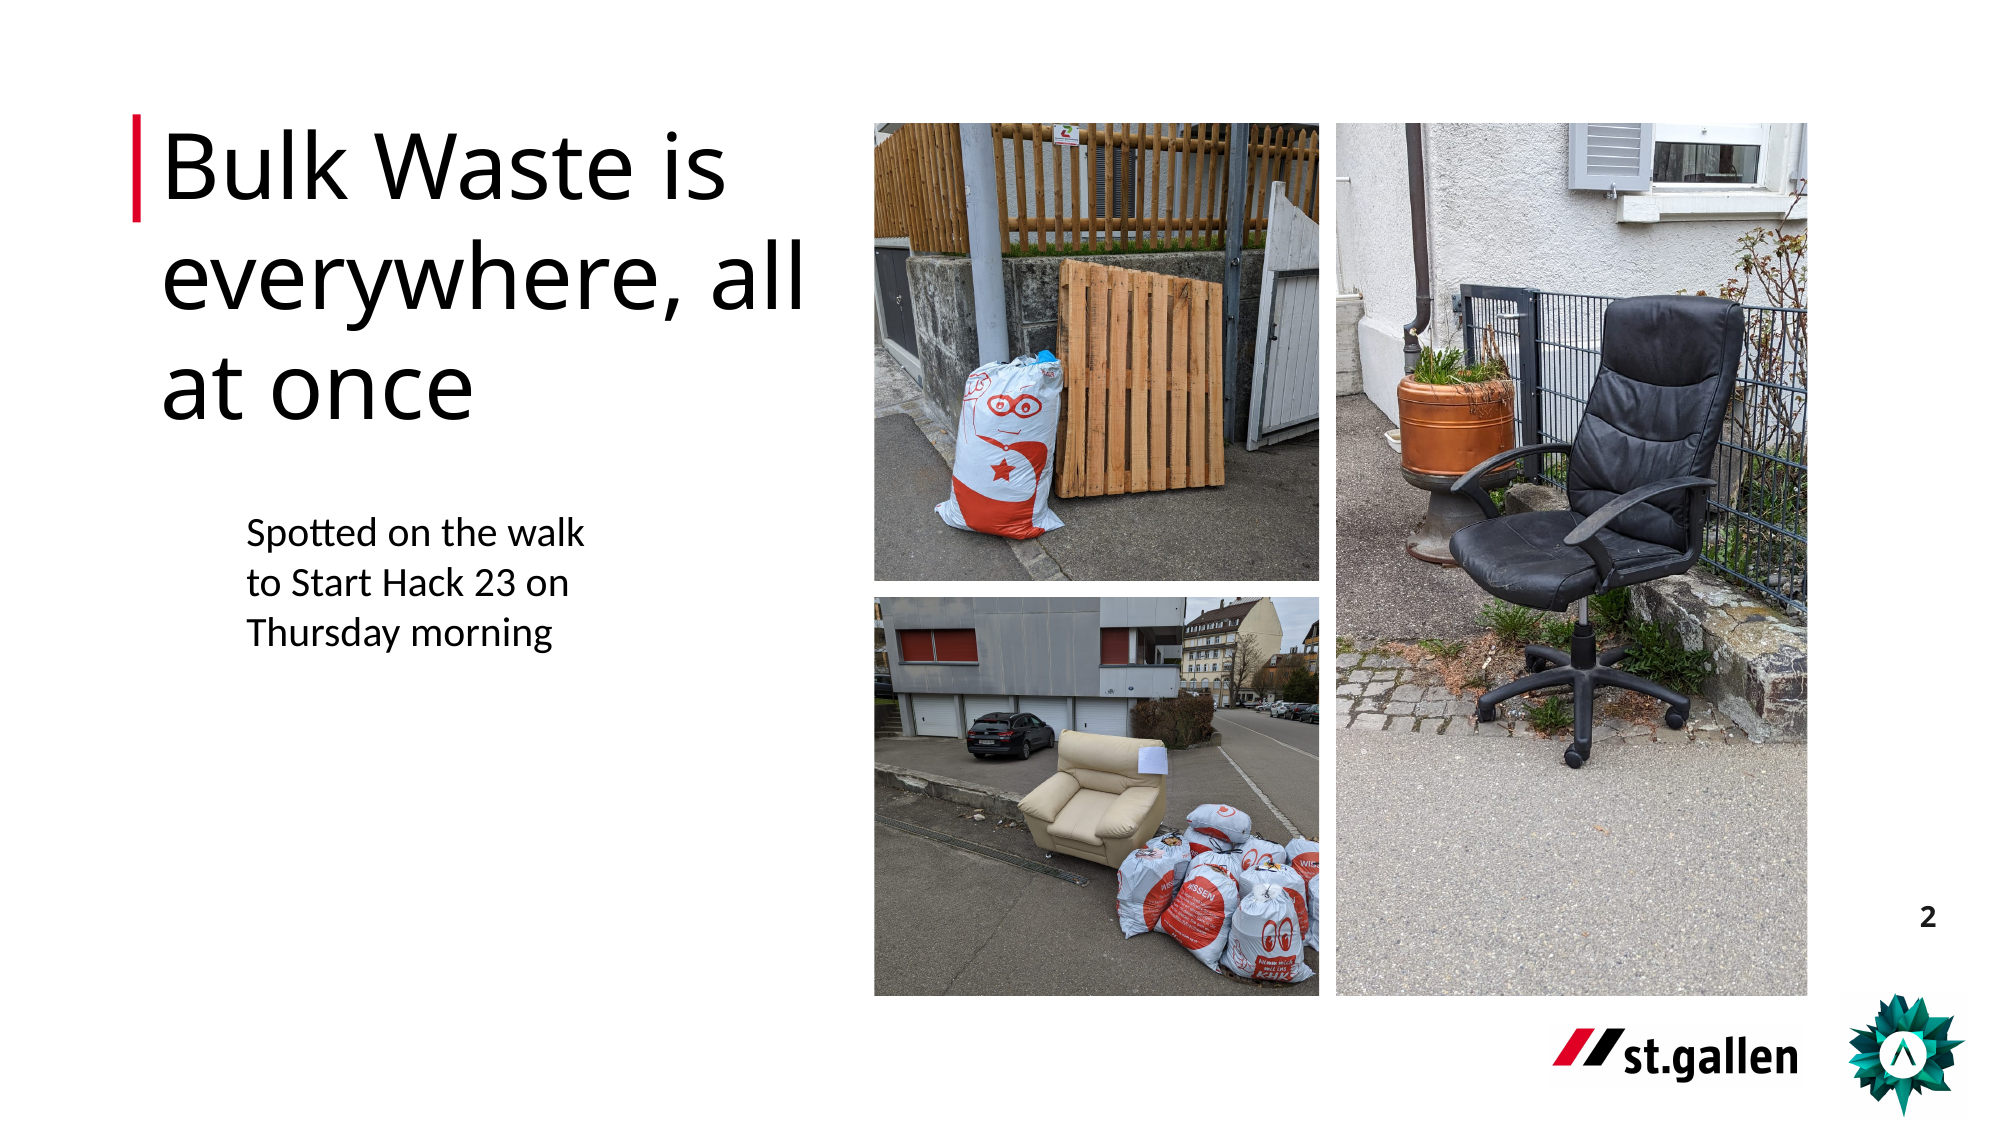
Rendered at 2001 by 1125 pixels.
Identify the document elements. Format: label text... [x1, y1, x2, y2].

picture [1336, 123, 1808, 996]
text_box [326, 0, 676, 643]
text_box Spotted on the walk to Start Hack 23 on Thursday morning [231, 497, 627, 663]
picture [1549, 1025, 1802, 1087]
picture [1839, 992, 1967, 1120]
picture [874, 123, 1320, 581]
picture [874, 597, 1320, 996]
